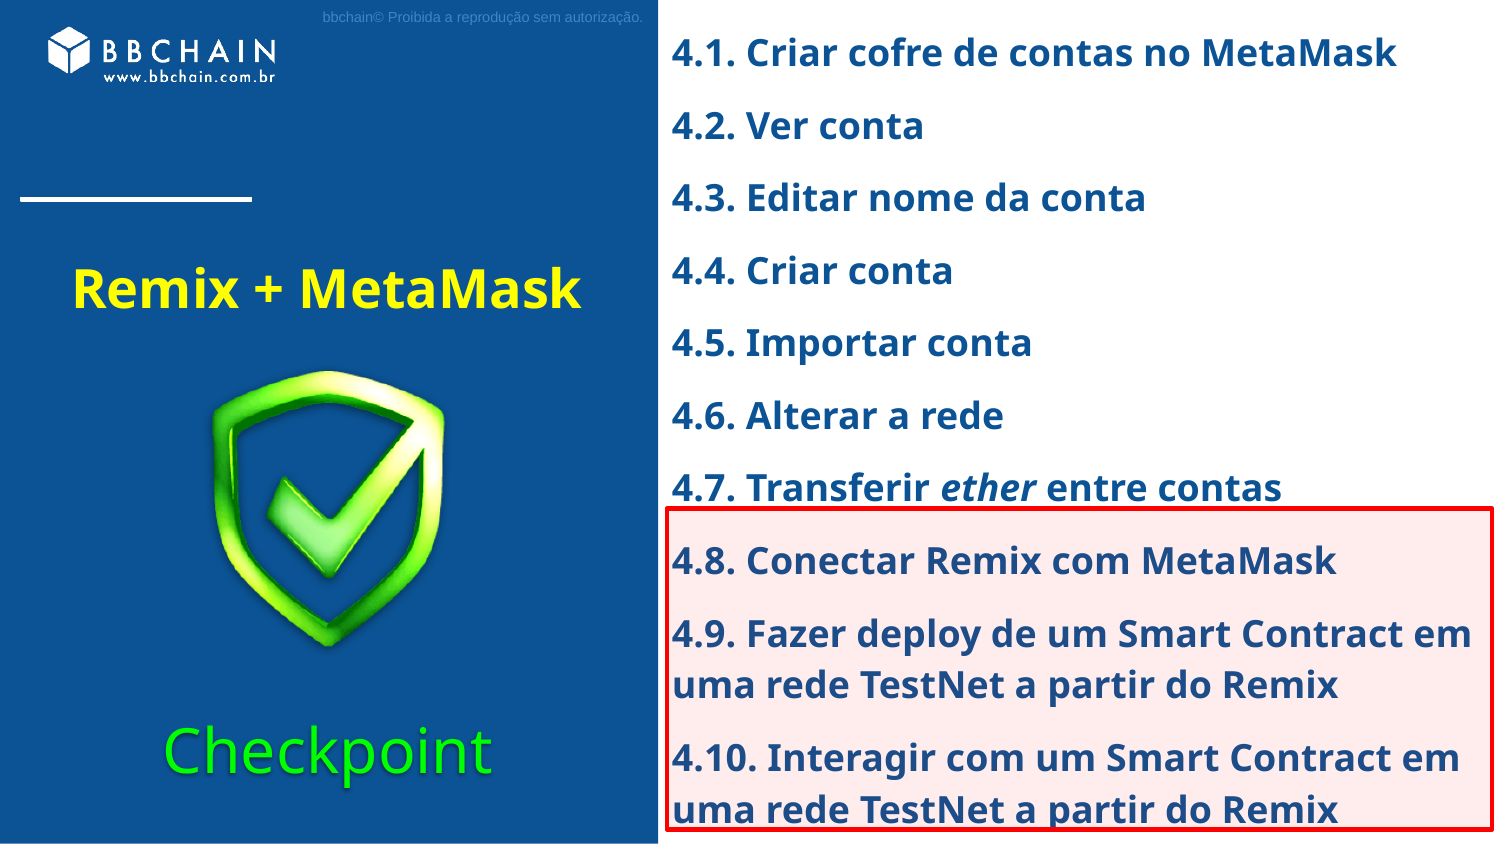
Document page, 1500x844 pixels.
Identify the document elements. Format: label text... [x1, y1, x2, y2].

text_box [666, 508, 1493, 830]
title 4.1. Criar cofre de contas no MetaMask 4.2. Ver conta 4.3. Editar nome da conta 4.4. Criar conta 4.5. Importar conta 4.6. Alterar a rede 4.7. Transferir ether entre contas 4.8. Conectar Remix com MetaMask 4.9. Fazer deploy de um Smart Contract em uma rede TestNet a partir do Remix 4.10. Interagir com um Smart Contract em uma rede TestNet a partir do Remix [656, 15, 1500, 837]
picture [48, 26, 275, 82]
title Remix + MetaMask [45, 239, 610, 494]
picture [188, 370, 466, 649]
text_box Checkpoint [0, 712, 657, 785]
